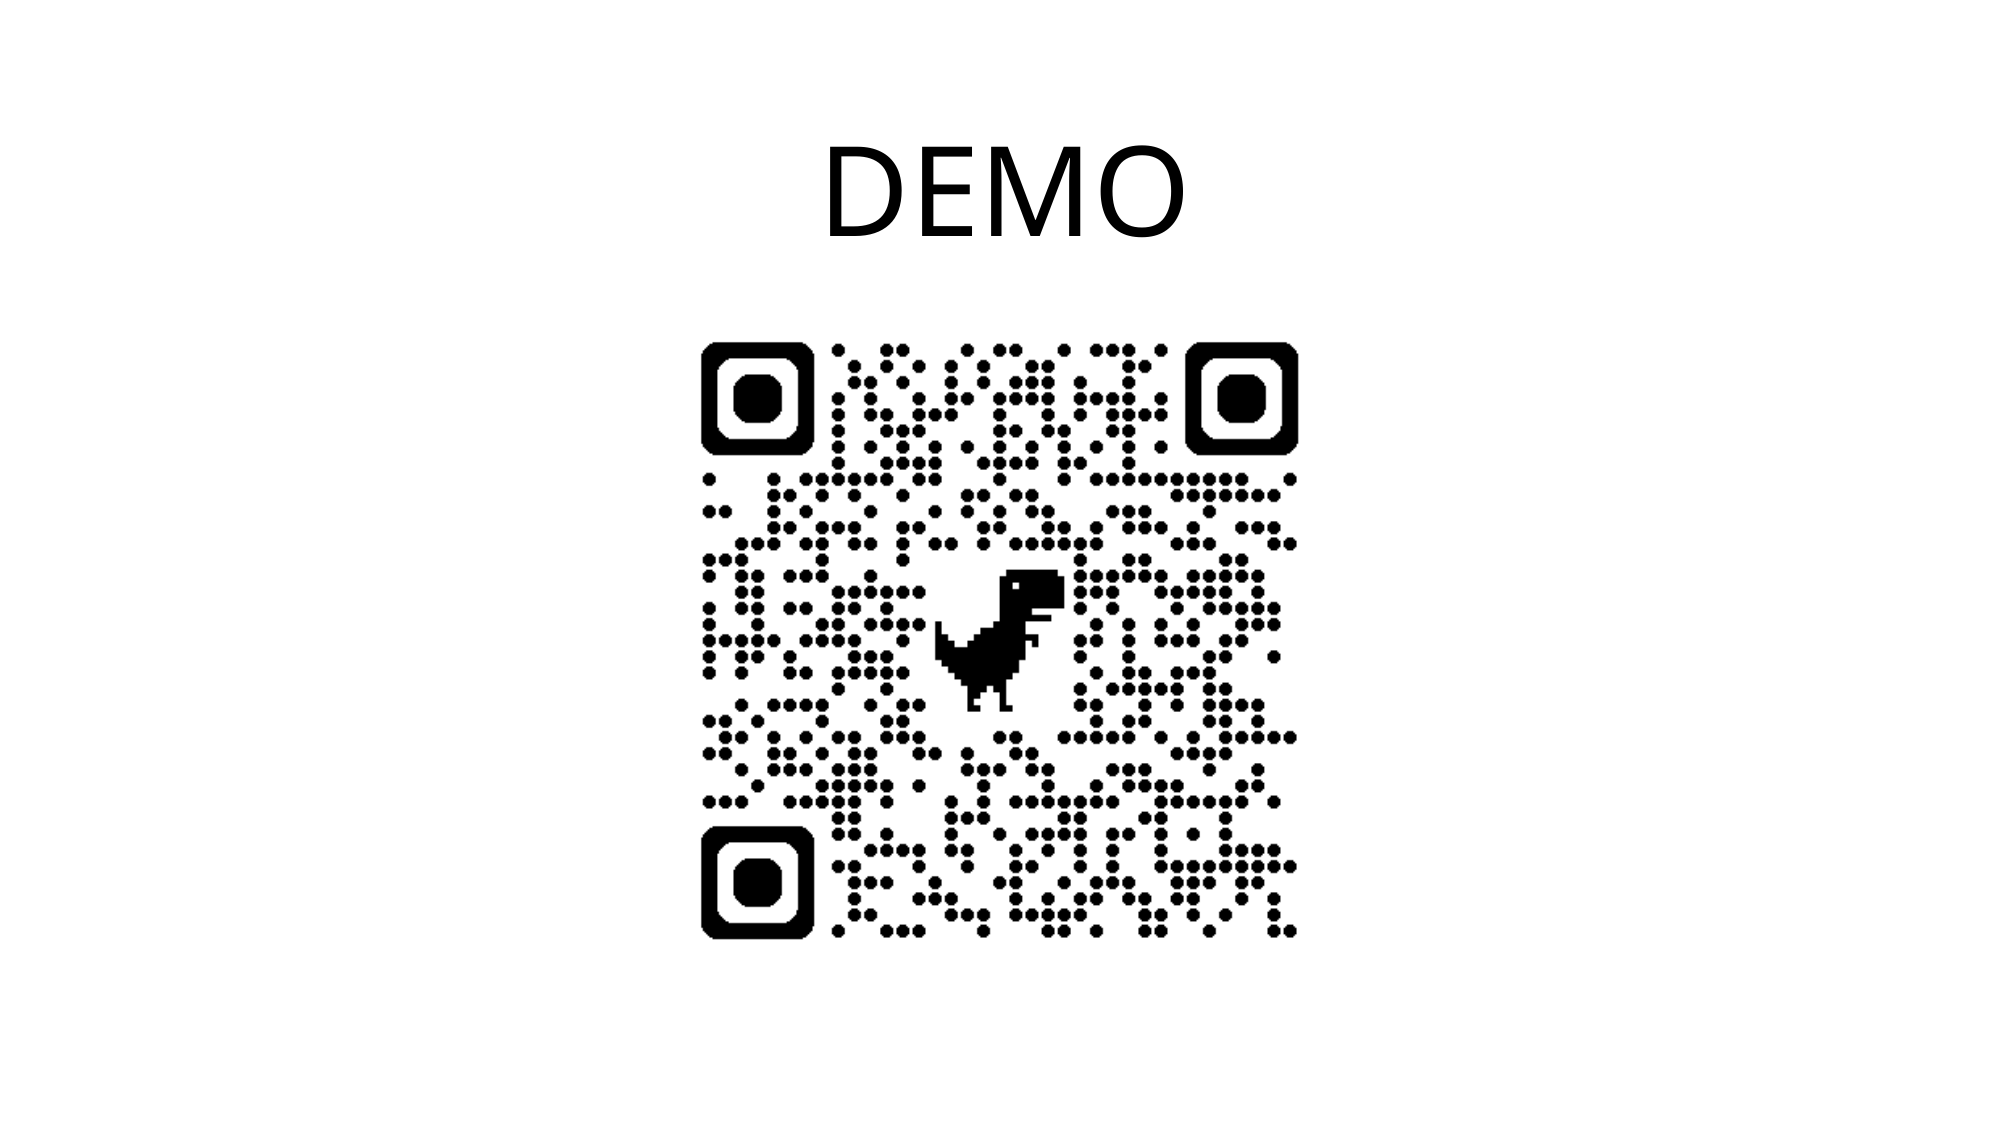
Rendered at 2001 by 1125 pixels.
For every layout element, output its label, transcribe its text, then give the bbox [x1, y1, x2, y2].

list DEMO [803, 121, 2000, 835]
picture [637, 278, 1363, 1005]
